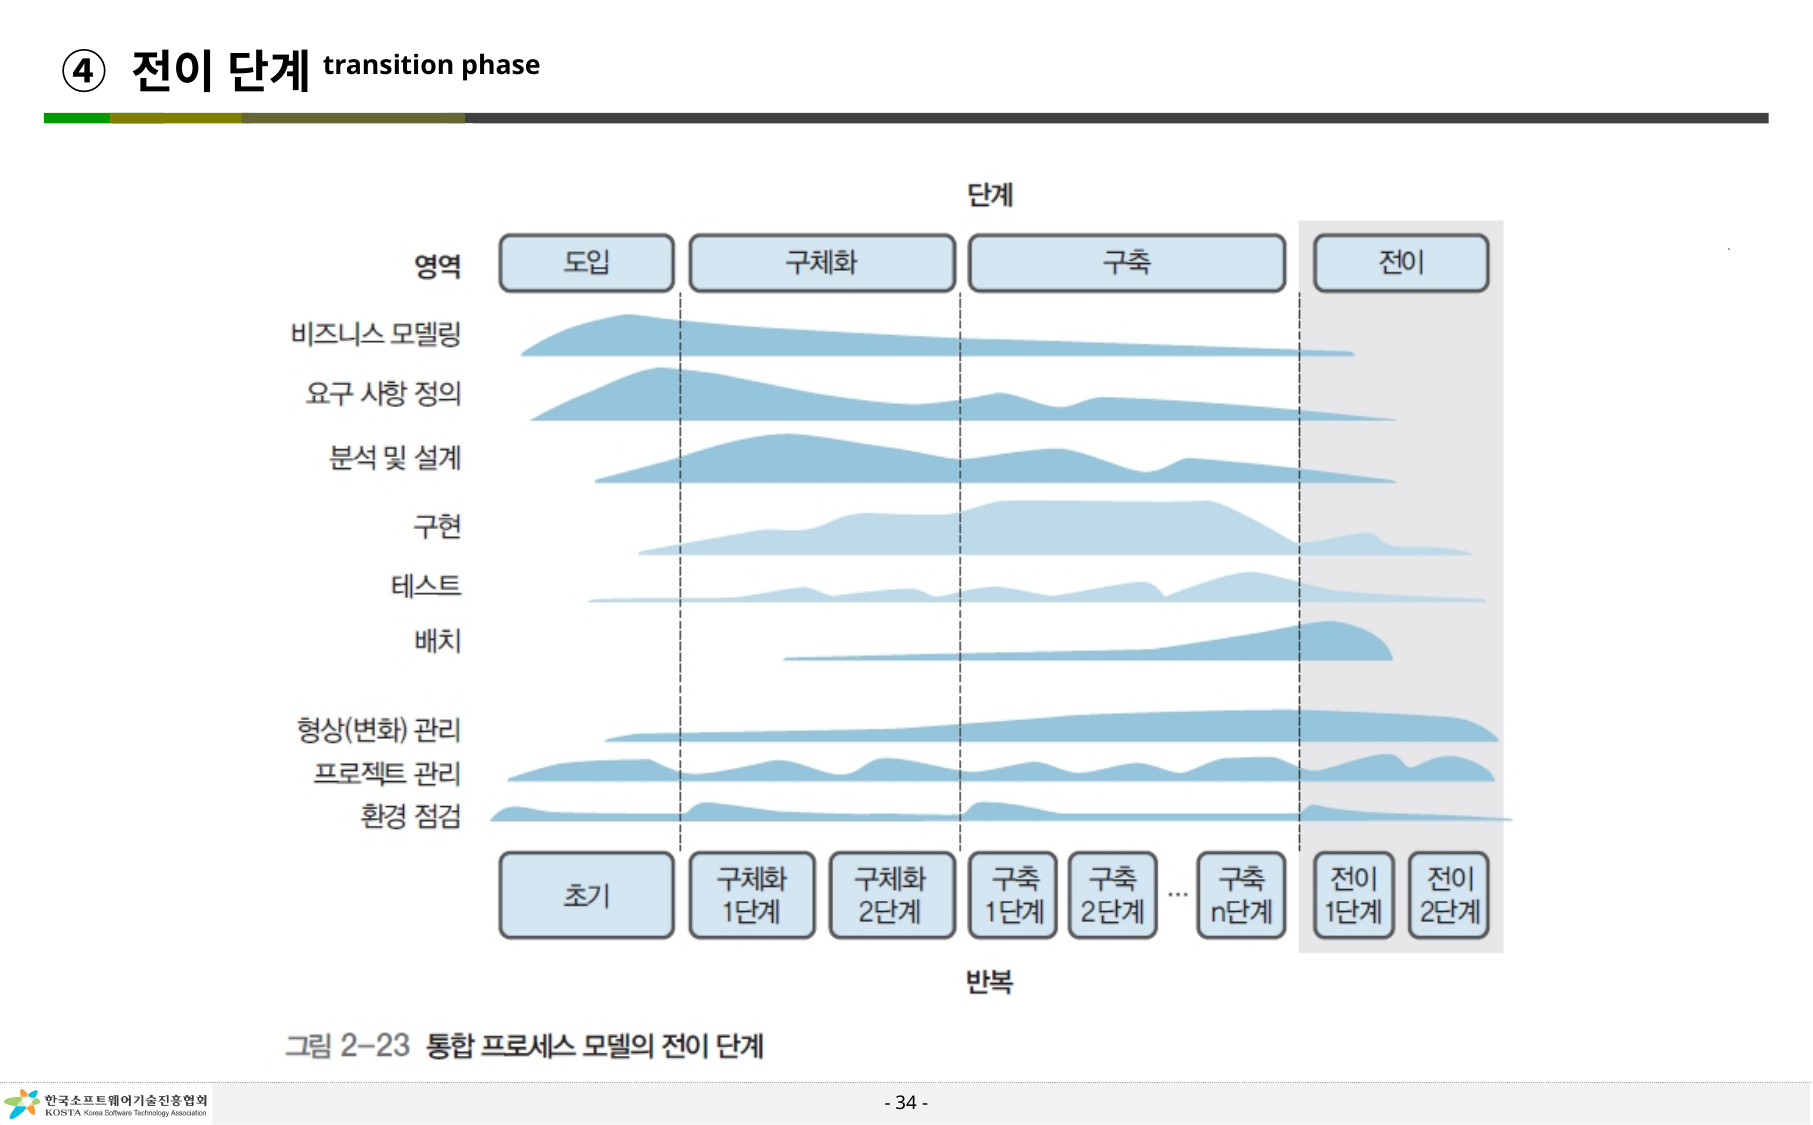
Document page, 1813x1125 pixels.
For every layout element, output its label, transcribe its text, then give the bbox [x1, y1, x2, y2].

picture [267, 169, 1521, 1080]
picture [0, 1082, 213, 1125]
title ④ 전이 단계transition phase [55, 22, 1557, 118]
